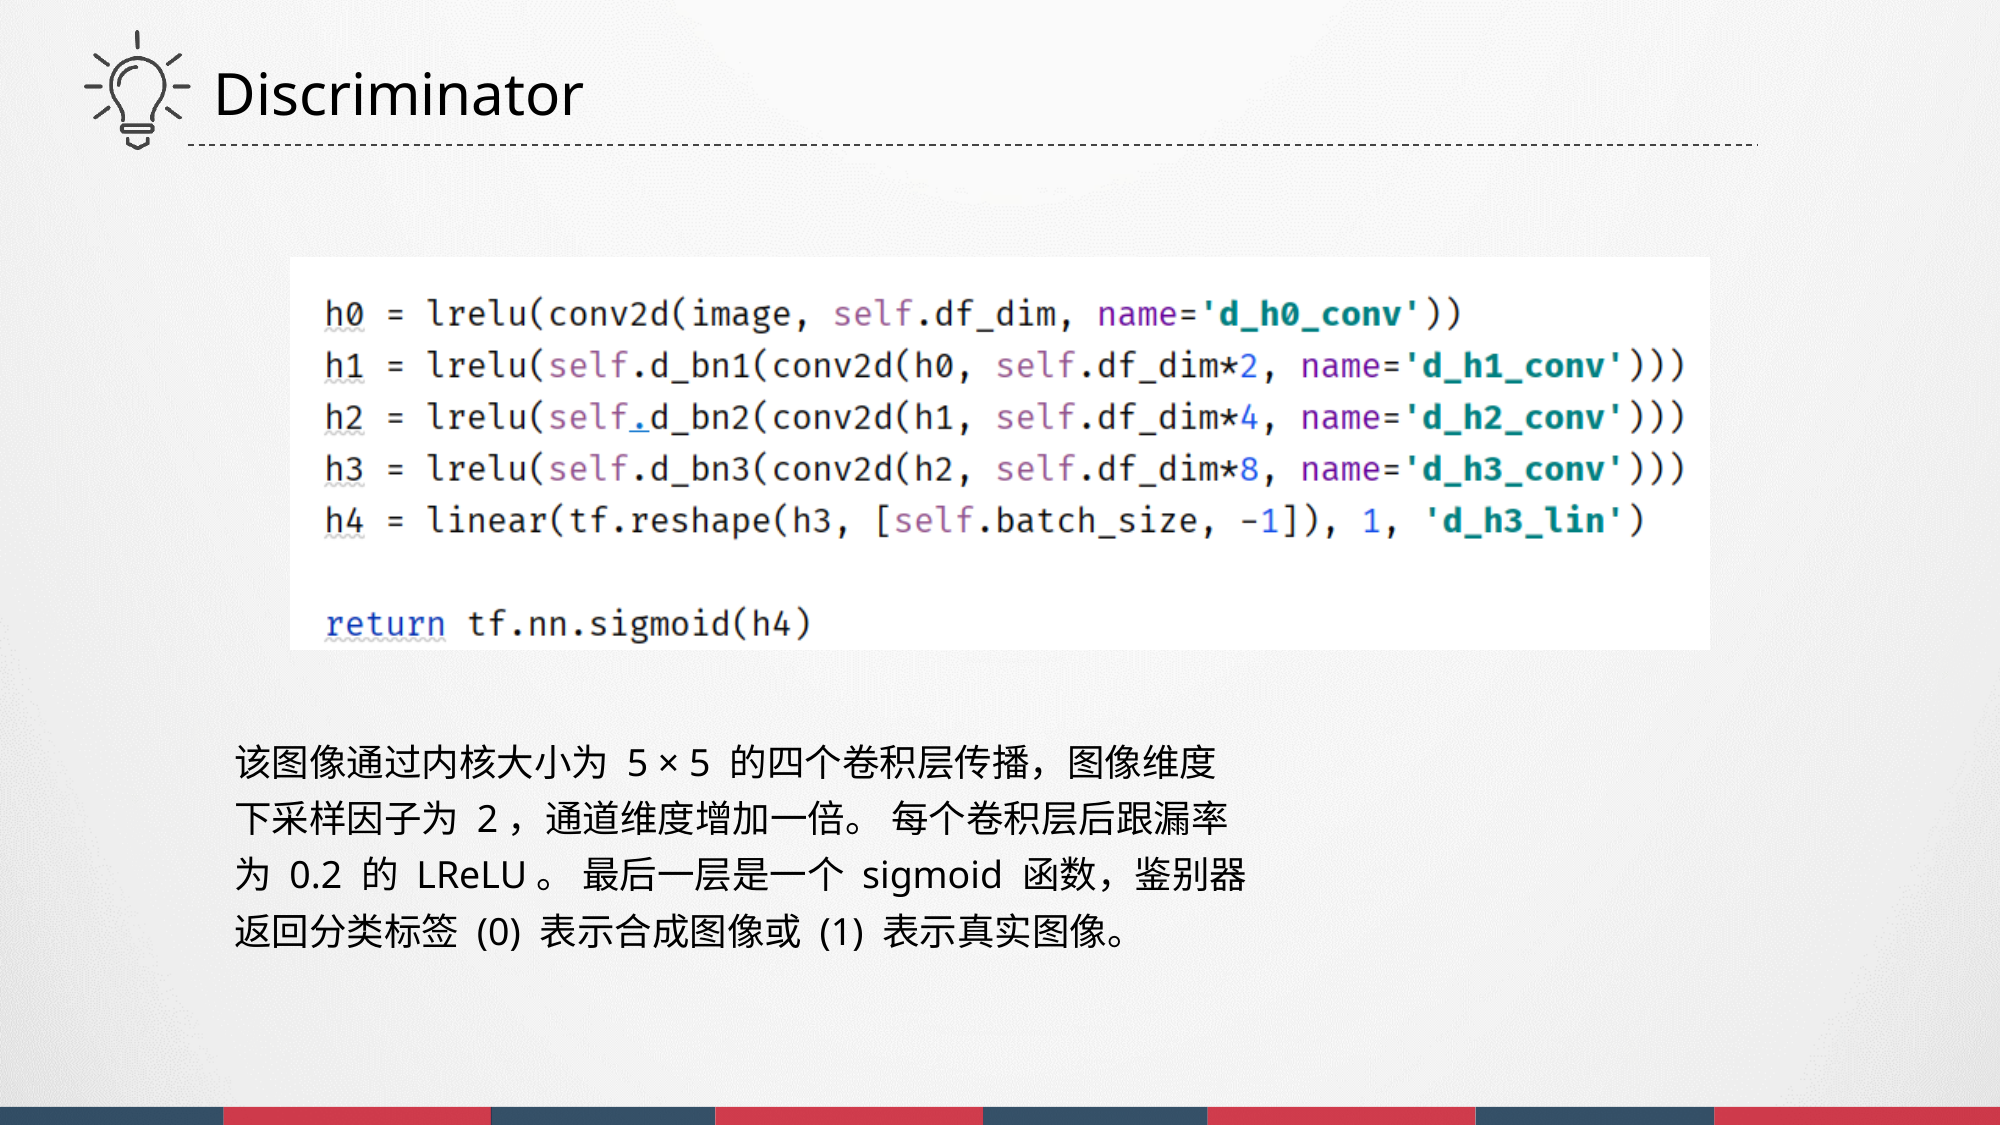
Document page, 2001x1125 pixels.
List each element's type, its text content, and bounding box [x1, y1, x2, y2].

text_box 该图像通过内核大小为 5 × 5 的四个卷积层传播，图像维度 下采样因子为 2，通道维度增加一倍。 每个卷积层后跟漏率 为 0.2 的 LReLU。 最后一层是一个 sigmoid 函数，鉴别器 返回分类标签 (0) 表示合成图像或 (1) 表示真实图像。 [144, 720, 1830, 960]
text_box Discriminator [213, 57, 813, 128]
picture [0, 0, 2000, 1106]
